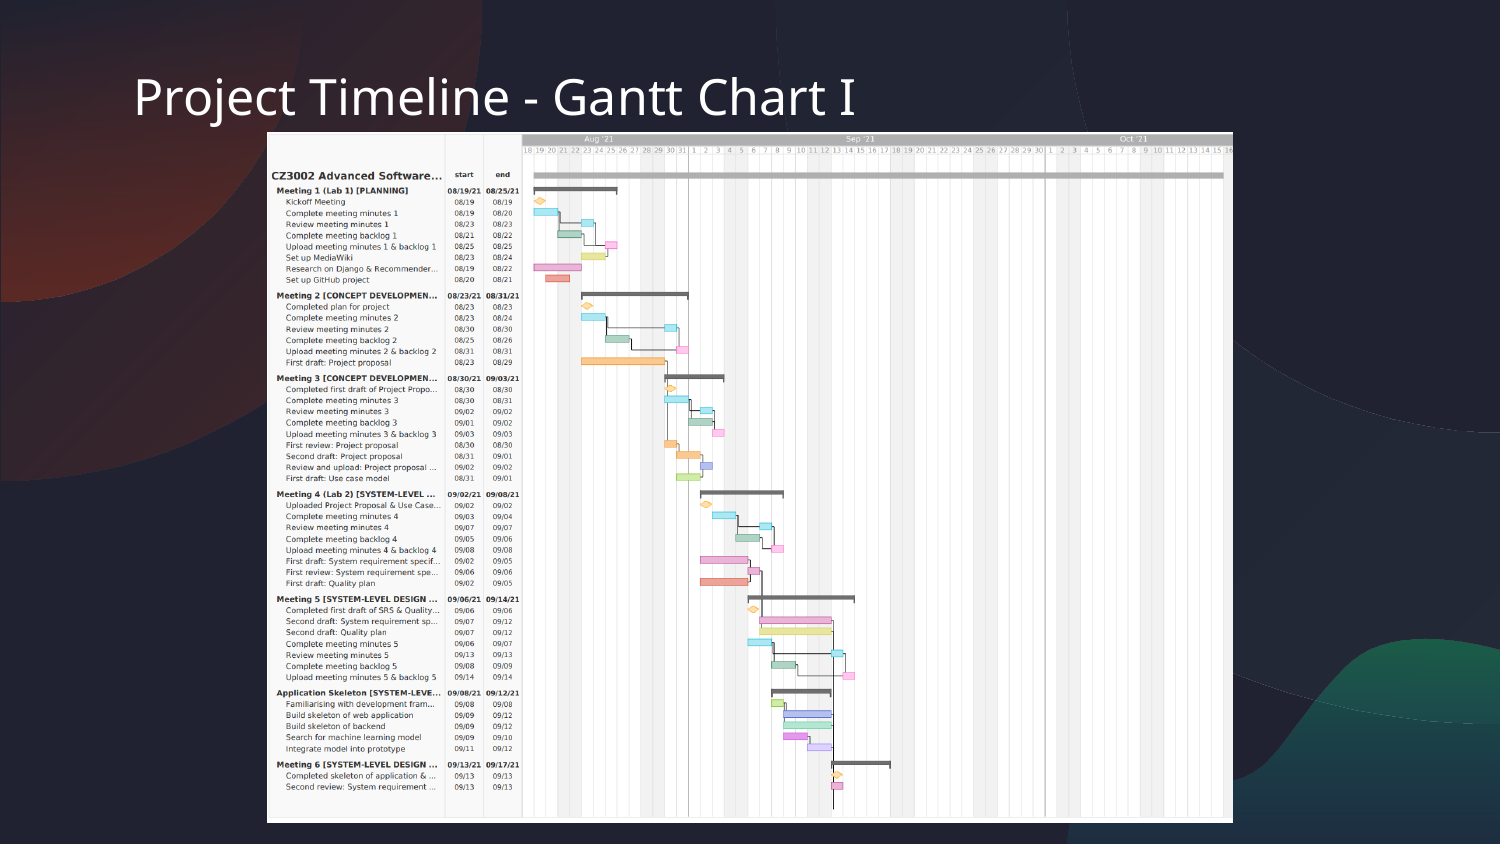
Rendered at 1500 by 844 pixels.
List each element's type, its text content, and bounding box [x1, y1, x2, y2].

title Project Timeline - Gantt Chart I [118, 50, 1390, 145]
picture [267, 132, 1233, 823]
